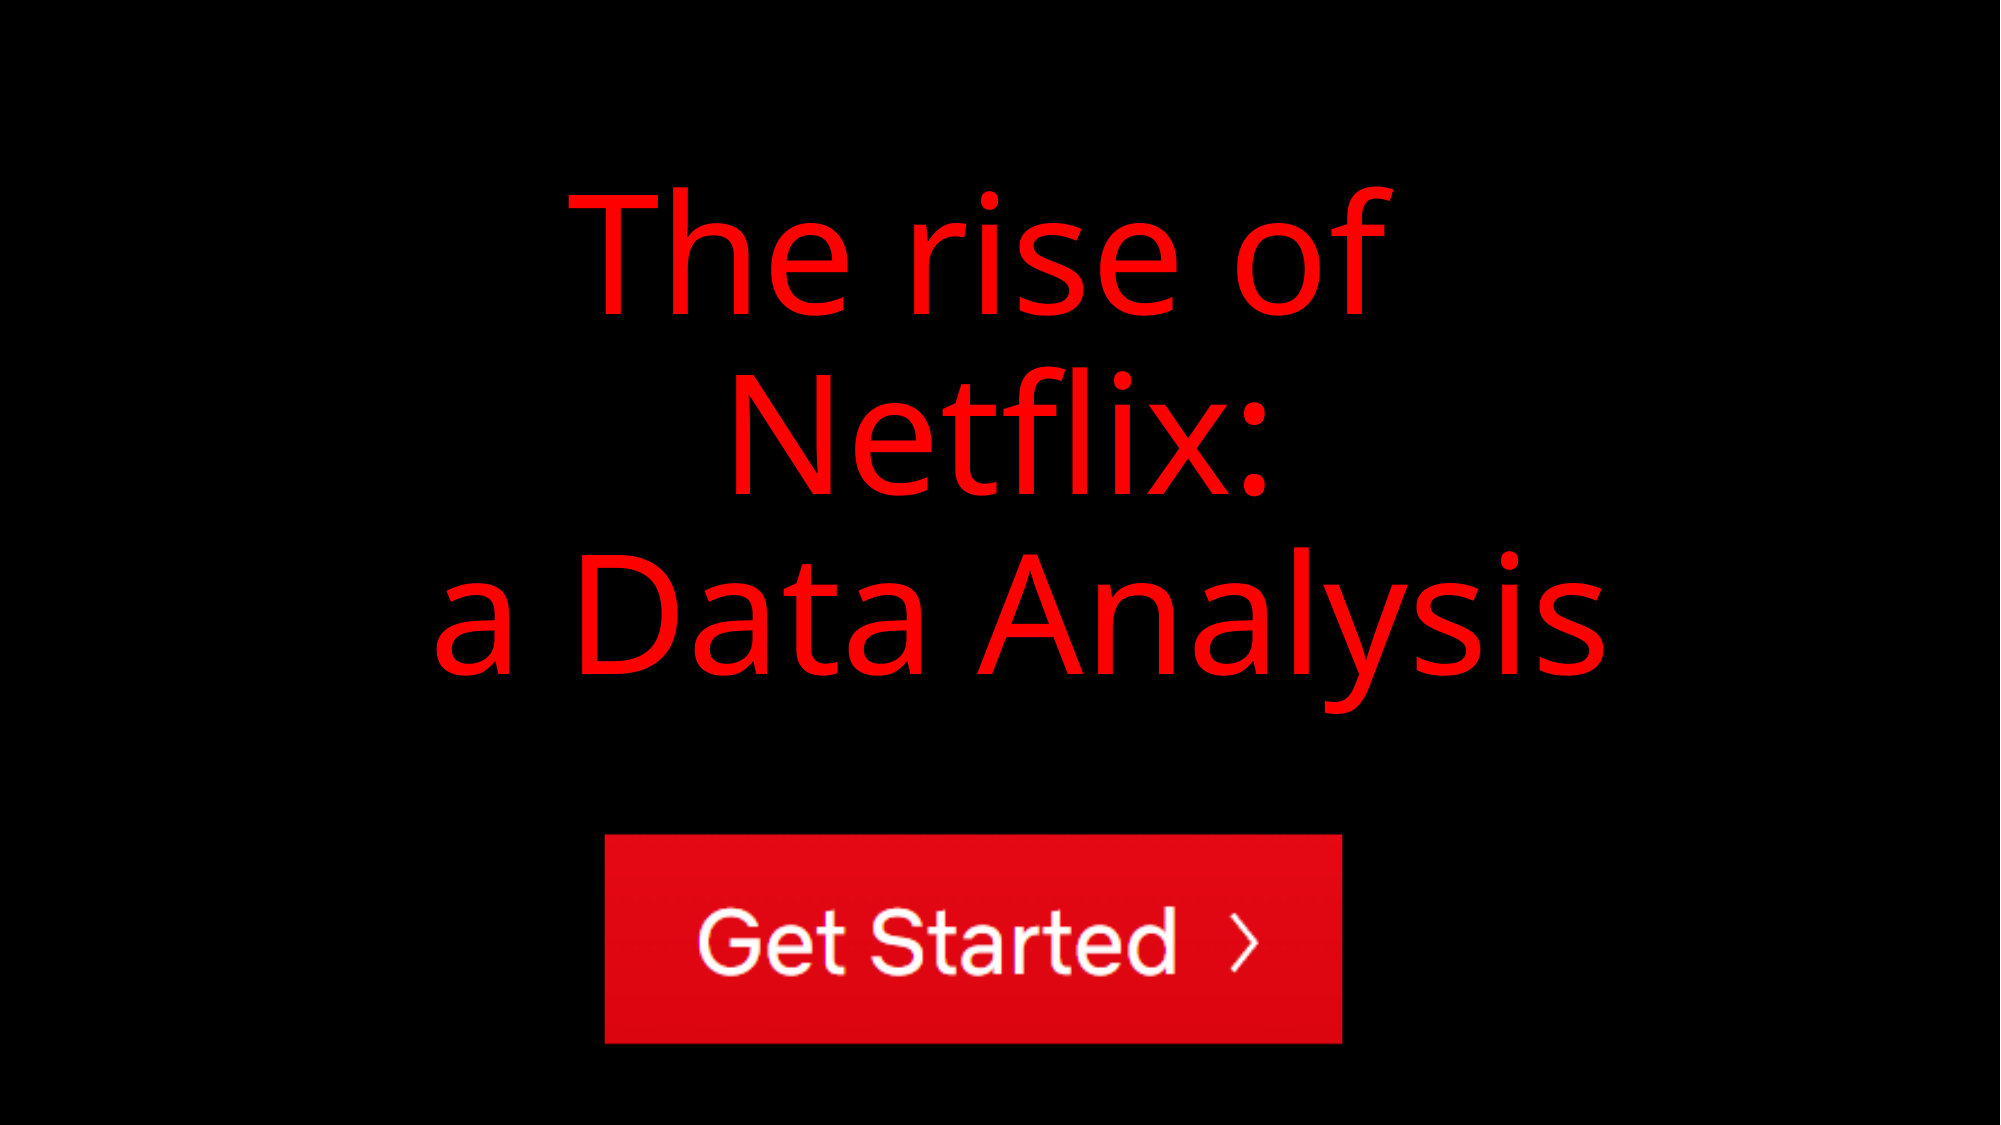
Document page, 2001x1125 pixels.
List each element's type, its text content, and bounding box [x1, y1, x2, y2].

picture [604, 790, 1343, 1085]
title The rise of Netflix: a Data Analysis [247, 110, 1750, 718]
